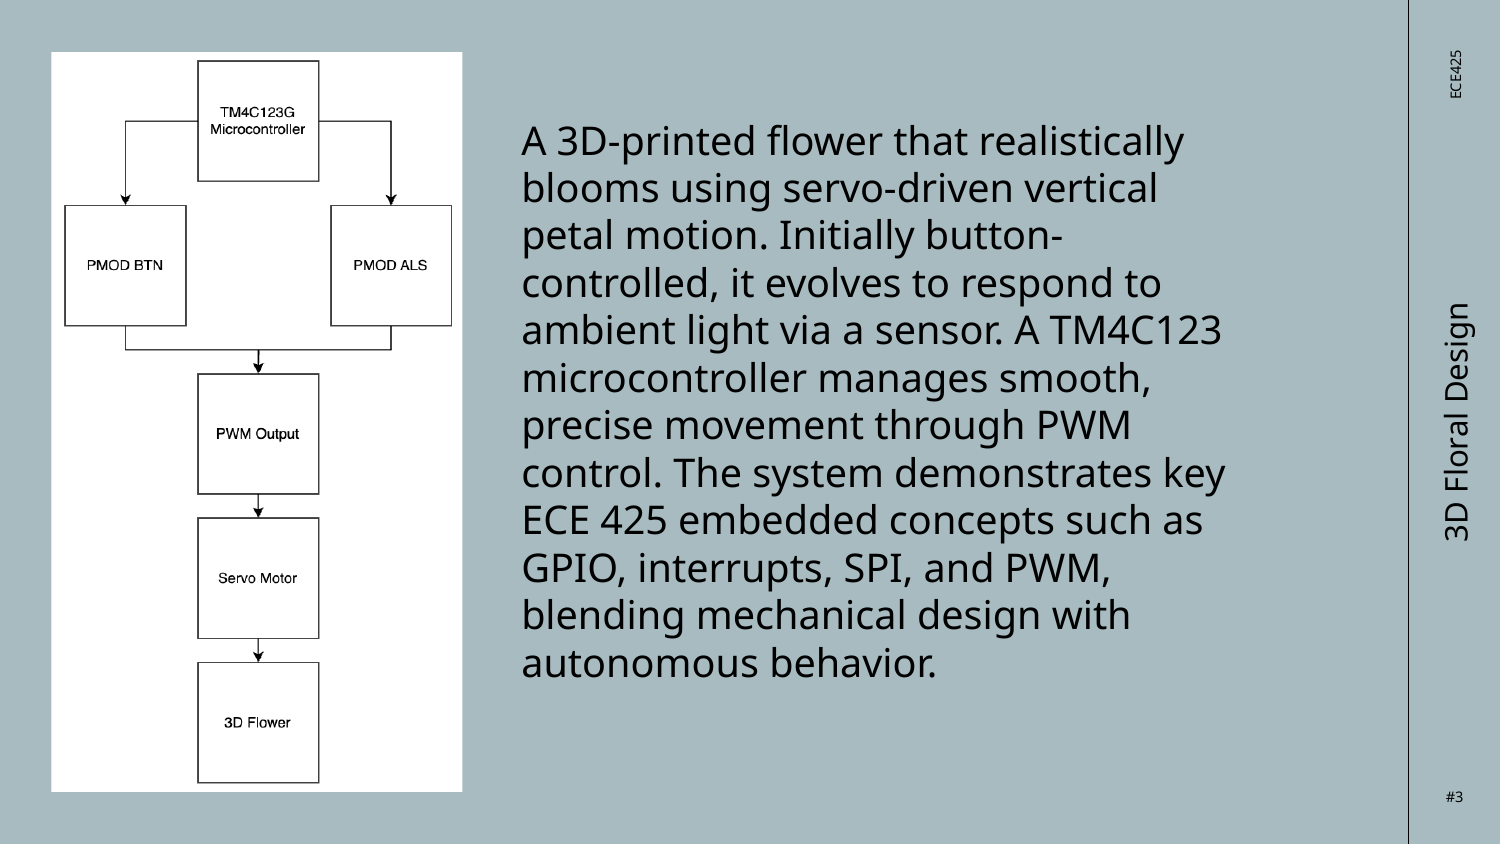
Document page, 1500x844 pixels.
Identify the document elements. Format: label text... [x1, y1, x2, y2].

title #3 [1408, 710, 1500, 820]
picture [51, 52, 463, 792]
title 3D Floral Design [1409, 183, 1500, 661]
text_box A 3D-printed flower that realistically blooms using servo-driven vertical petal motion. Initially button-controlled, it evolves to respond to ambient light via a sensor. A TM4C123 microcontroller manages smooth, precise movement through PWM control. The system demonstrates key ECE 425 embedded concepts such as GPIO, interrupts, SPI, and PWM, blending mechanical design with autonomous behavior. [506, 100, 1245, 744]
title ECE425 [1409, 35, 1500, 183]
